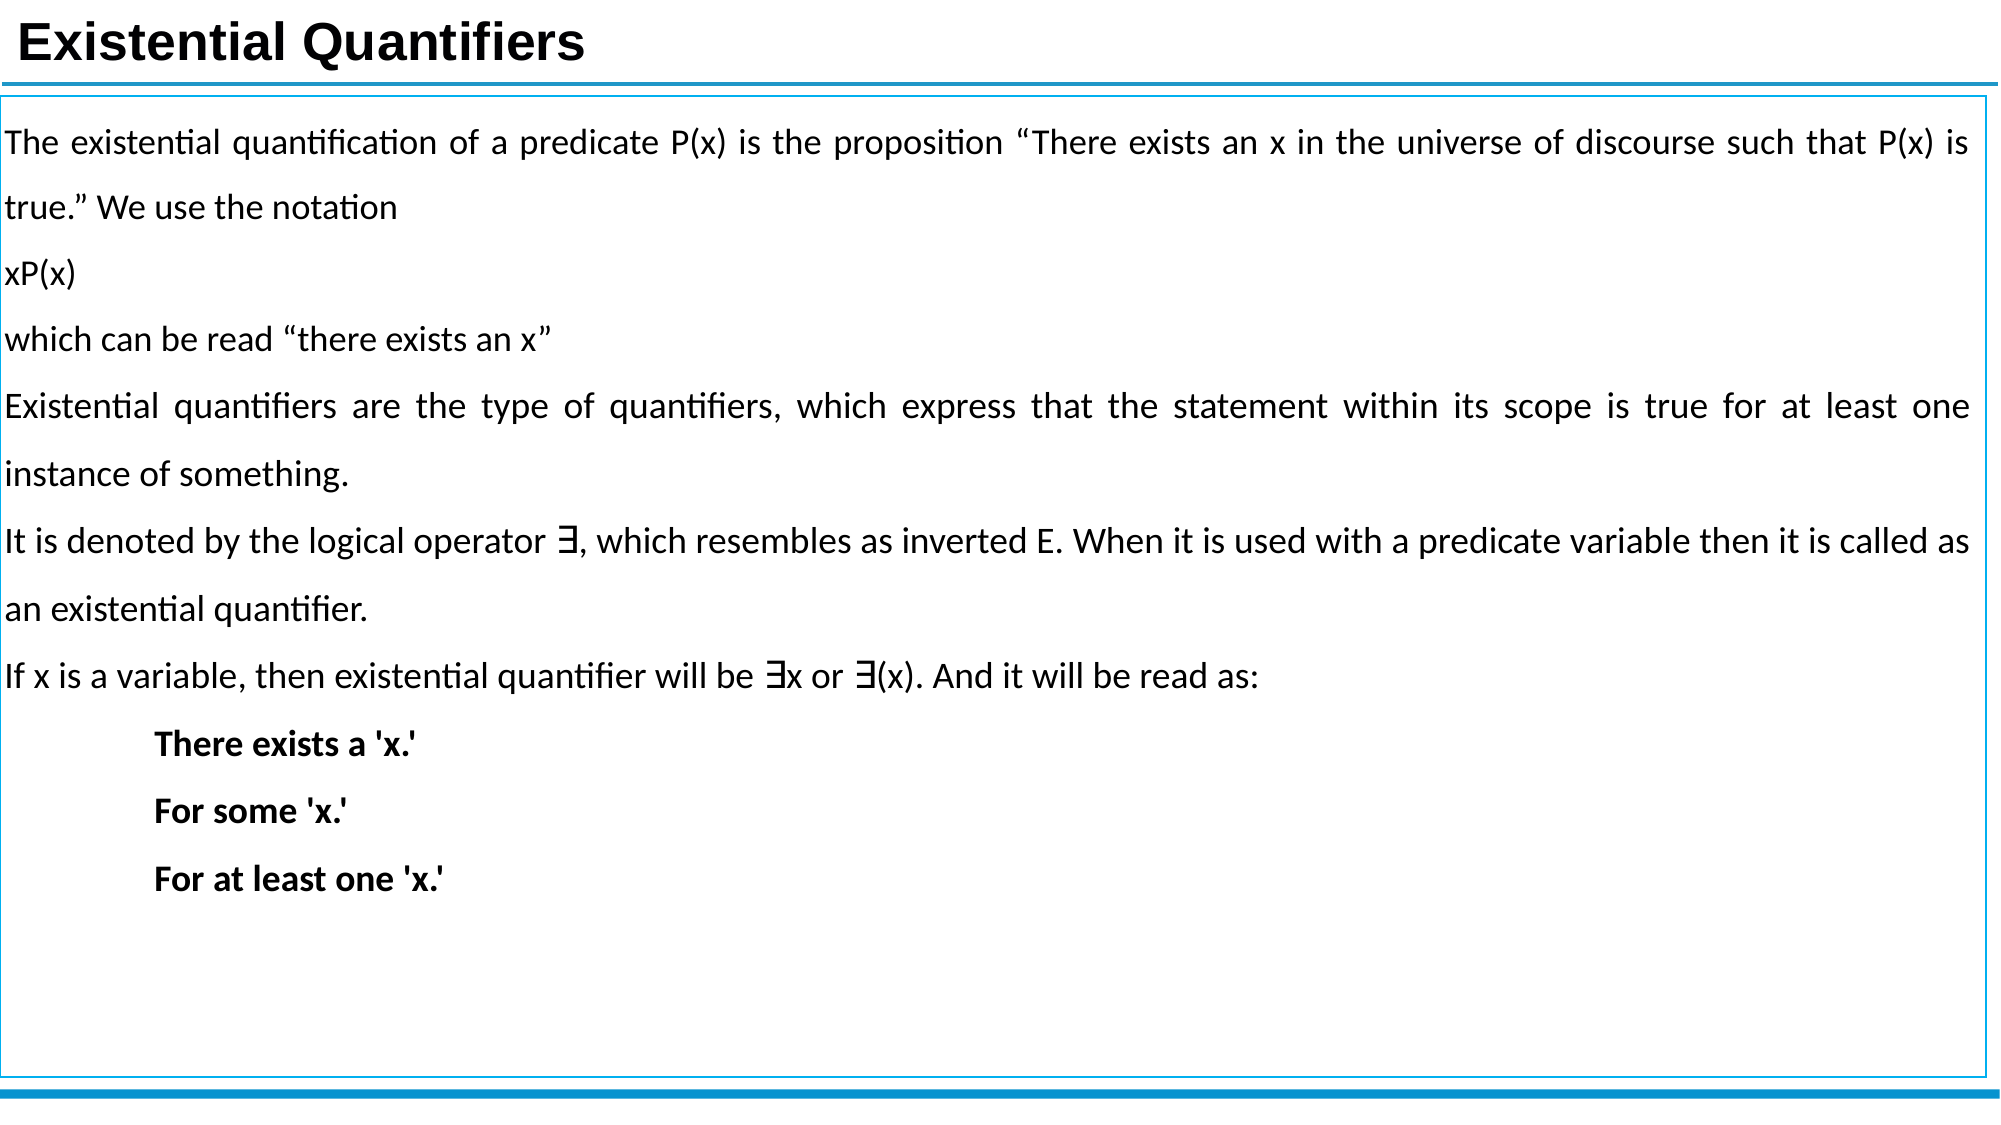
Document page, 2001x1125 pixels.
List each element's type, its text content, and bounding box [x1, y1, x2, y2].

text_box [0, 96, 1986, 1078]
text_box [0, 1089, 2000, 1099]
text_box Existential Quantifiers [14, 7, 1198, 72]
